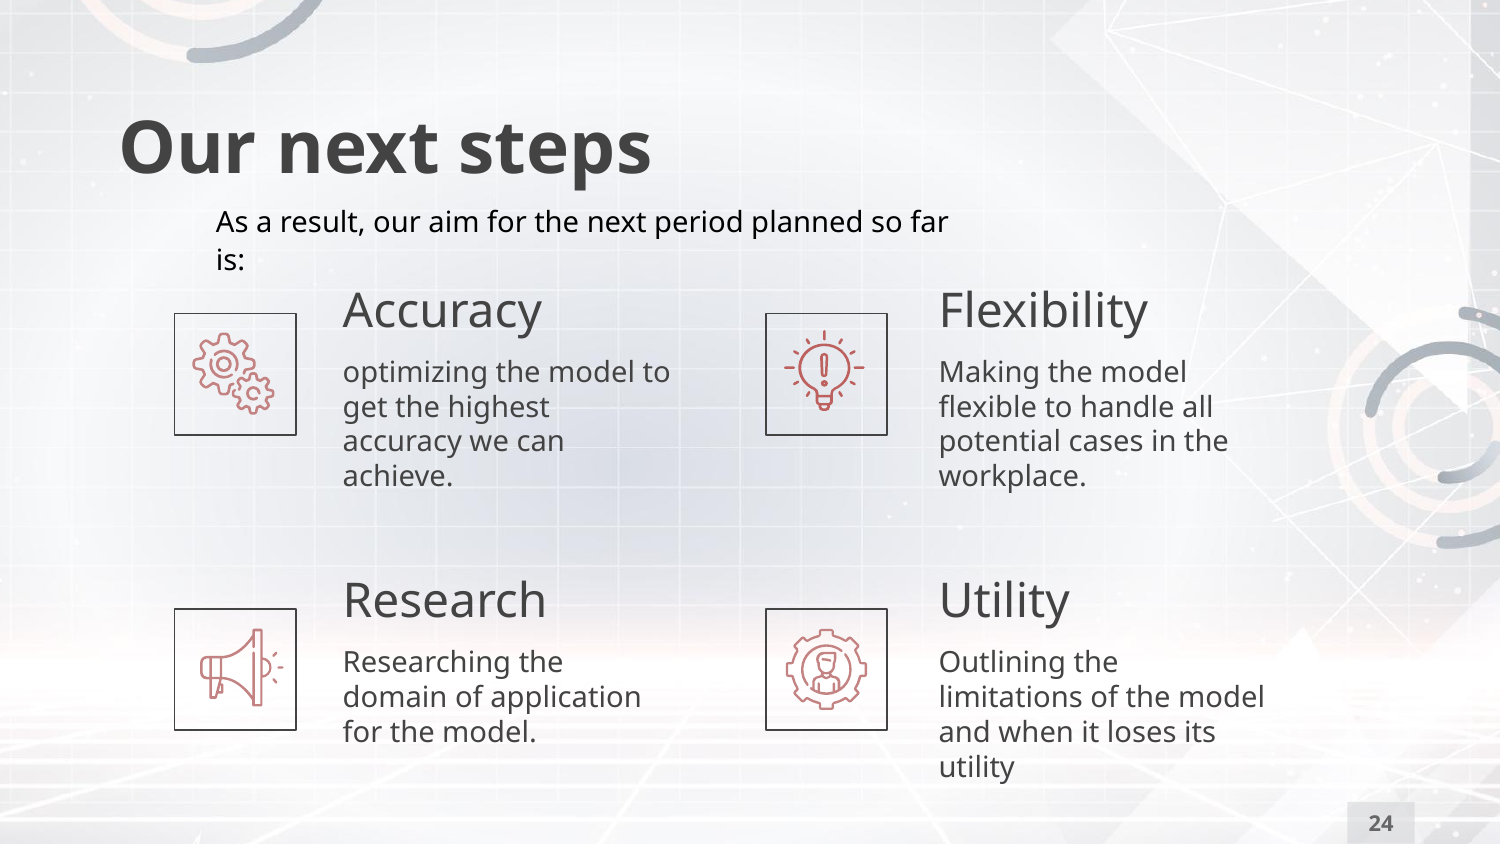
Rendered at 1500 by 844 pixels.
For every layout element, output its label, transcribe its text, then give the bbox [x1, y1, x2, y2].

subtitle Research [327, 568, 687, 643]
title Our next steps [118, 85, 1382, 180]
text_box 24 [1347, 801, 1415, 844]
subtitle Researching the domain of application for the model. [327, 643, 687, 757]
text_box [783, 329, 866, 412]
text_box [192, 332, 275, 415]
text_box [174, 313, 296, 435]
text_box [765, 608, 888, 731]
subtitle Utility [923, 568, 1283, 643]
subtitle Making the model flexible to handle all potential cases in the workplace. [923, 353, 1283, 466]
subtitle Flexibility [923, 278, 1283, 353]
subtitle Outlining the limitations of the model and when it loses its utility [923, 643, 1283, 757]
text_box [785, 628, 868, 711]
text_box As a result, our aim for the next period planned so far is: [200, 193, 999, 284]
picture [0, 0, 1500, 844]
subtitle Accuracy [327, 284, 687, 353]
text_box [199, 628, 284, 707]
subtitle optimizing the model to get the highest accuracy we can achieve. [327, 353, 687, 466]
text_box [765, 313, 888, 435]
text_box [174, 608, 296, 731]
